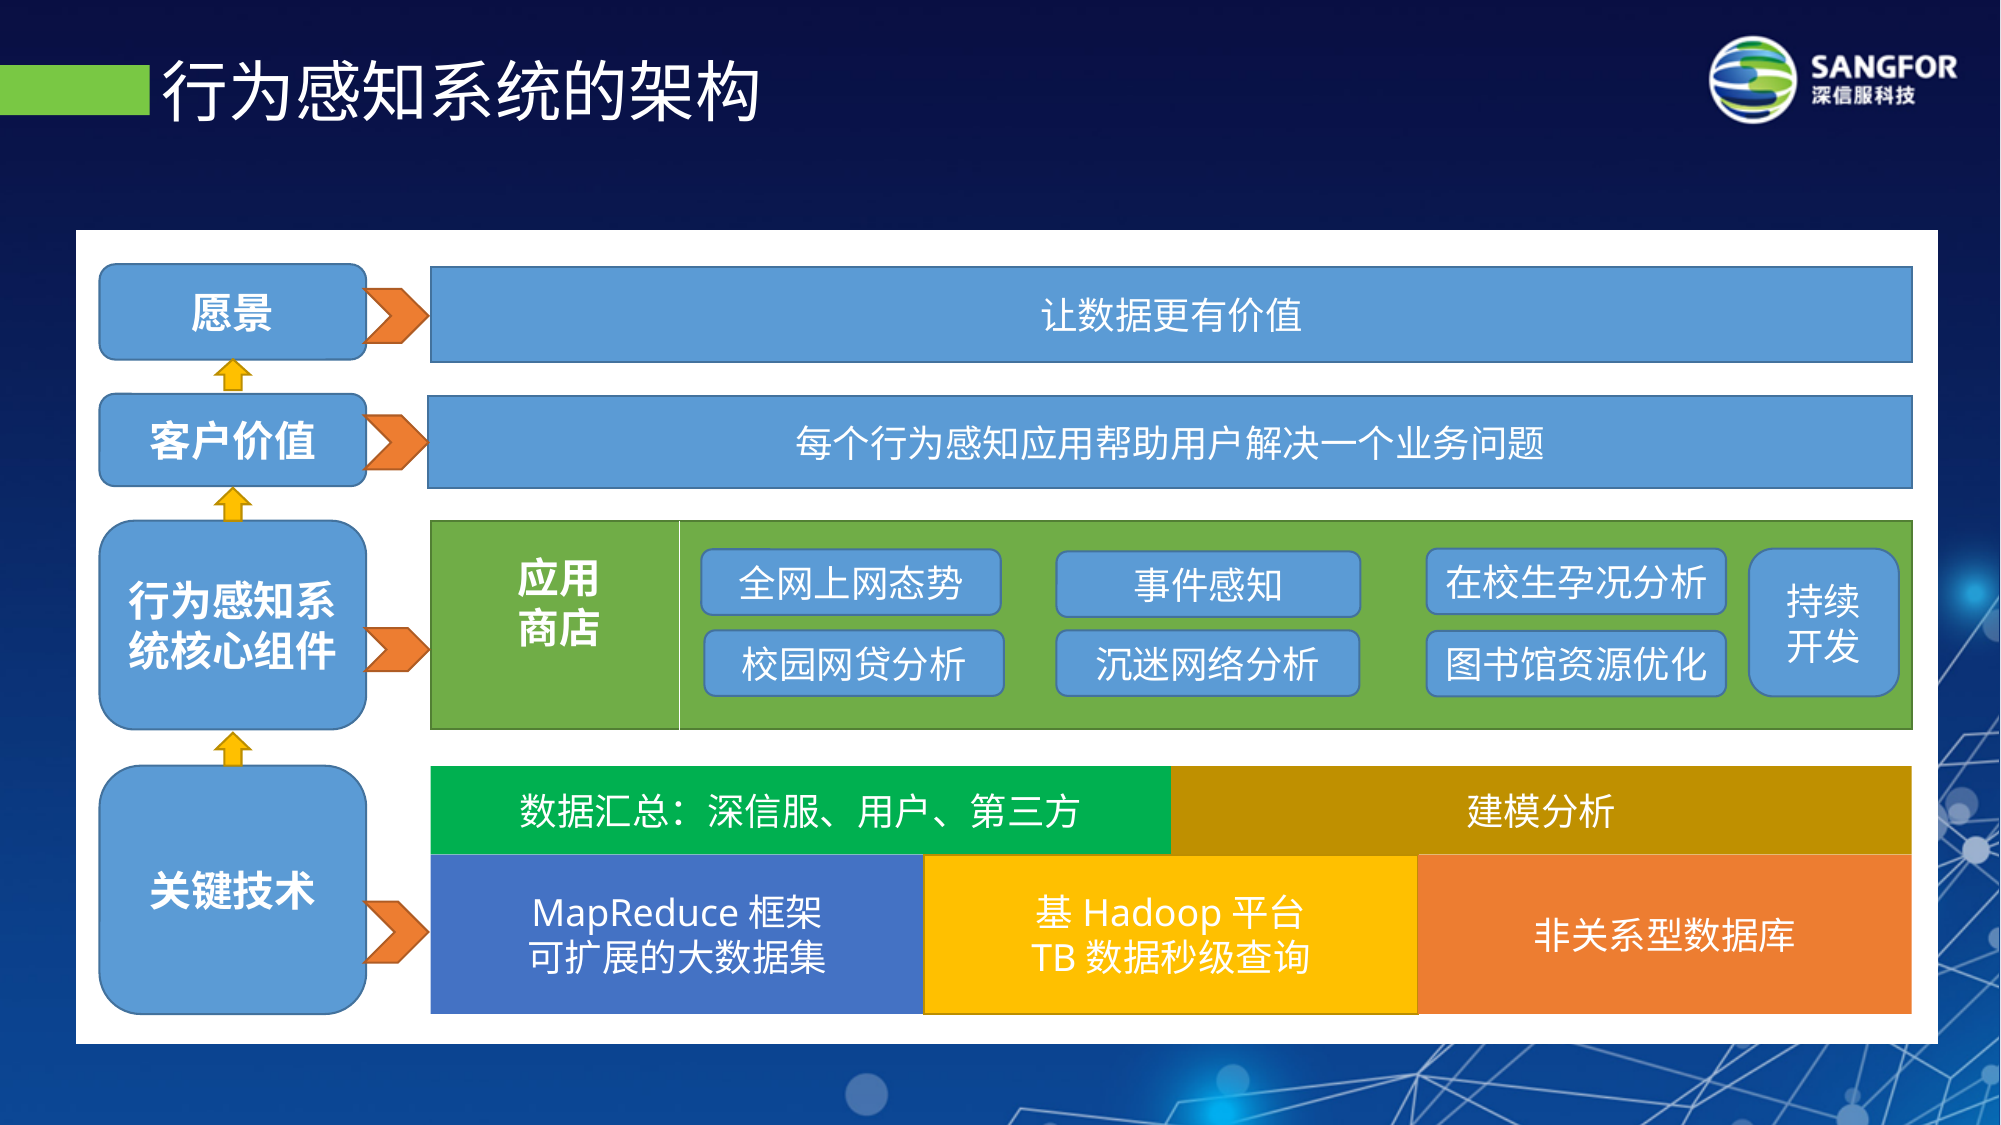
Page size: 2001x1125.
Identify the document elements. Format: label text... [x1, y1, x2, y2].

picture [0, 0, 2001, 1125]
text_box [0, 65, 149, 116]
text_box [76, 231, 1938, 1044]
title 行为感知系统的架构 [149, 32, 955, 149]
